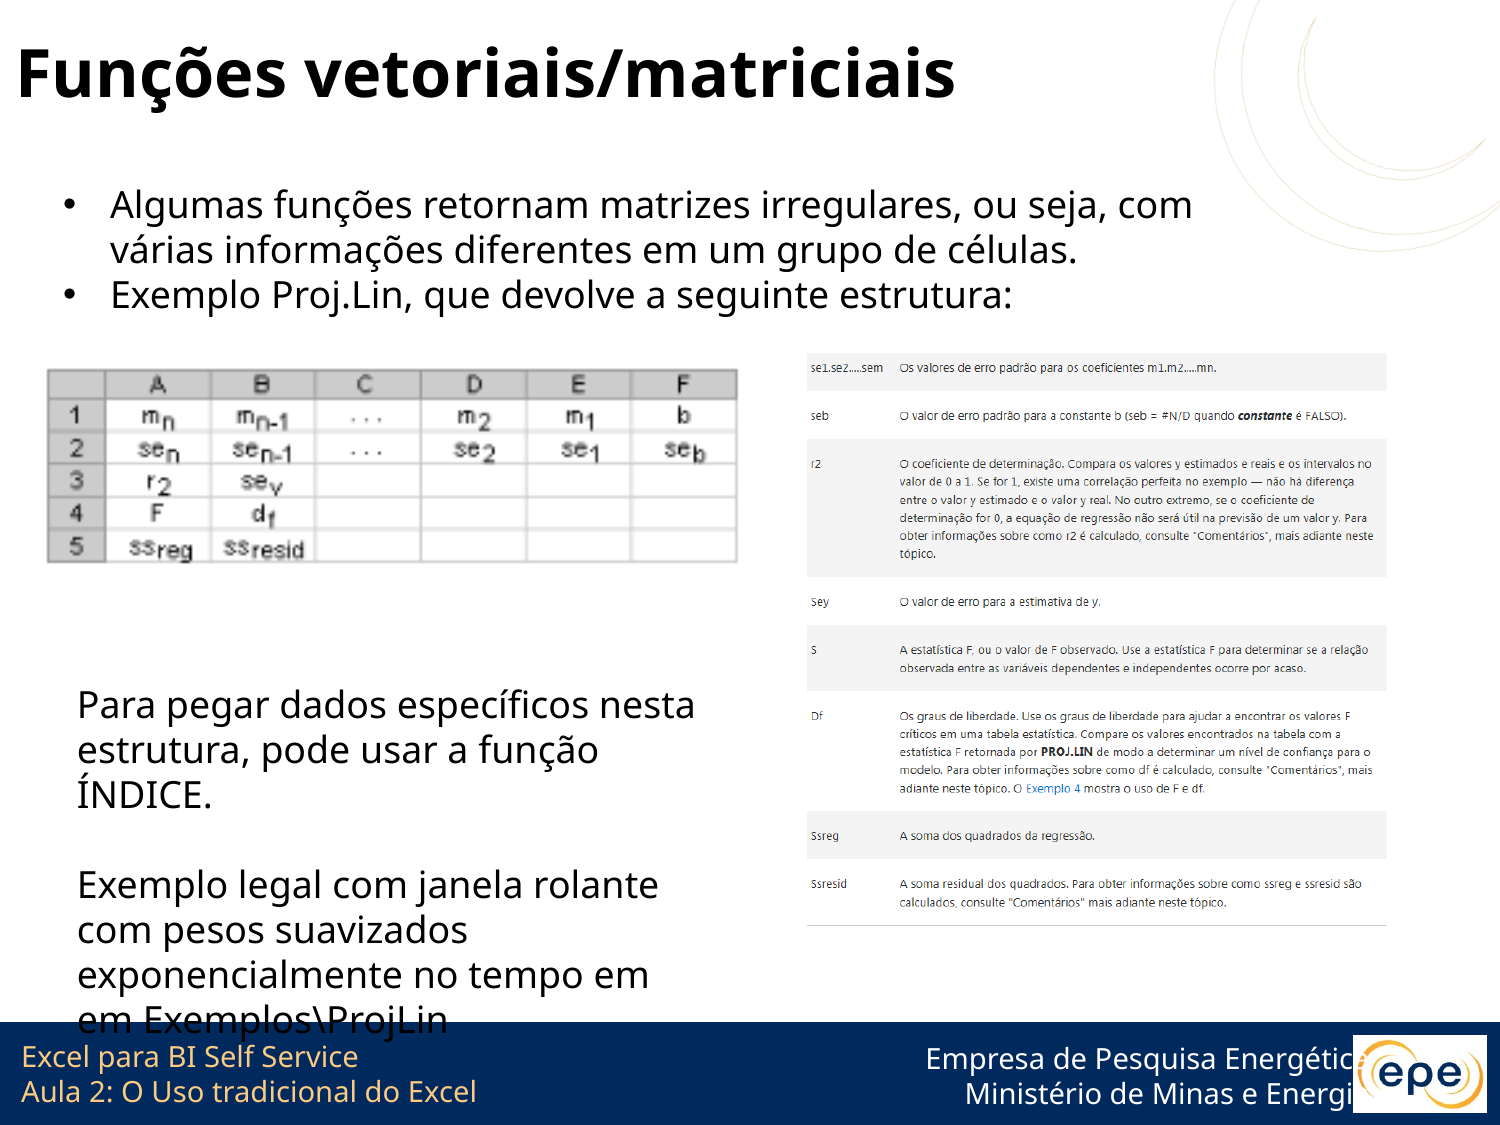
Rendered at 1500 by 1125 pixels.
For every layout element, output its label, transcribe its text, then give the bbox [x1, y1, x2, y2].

picture [14, 347, 1390, 930]
picture [1353, 1035, 1487, 1113]
text_box Para pegar dados específicos nesta estrutura, pode usar a função ÍNDICE. Exemplo legal com janela rolante com pesos suavizados exponencialmente no tempo em em Exemplos\ProjLin [62, 673, 724, 1049]
title Funções vetoriais/matriciais [0, 3, 1459, 148]
list [15, 134, 1459, 1005]
text_box Algumas funções retornam matrizes irregulares, ou seja, com várias informações diferentes em um grupo de células. Exemplo Proj.Lin, que devolve a seguinte estrutura: [48, 173, 1271, 353]
